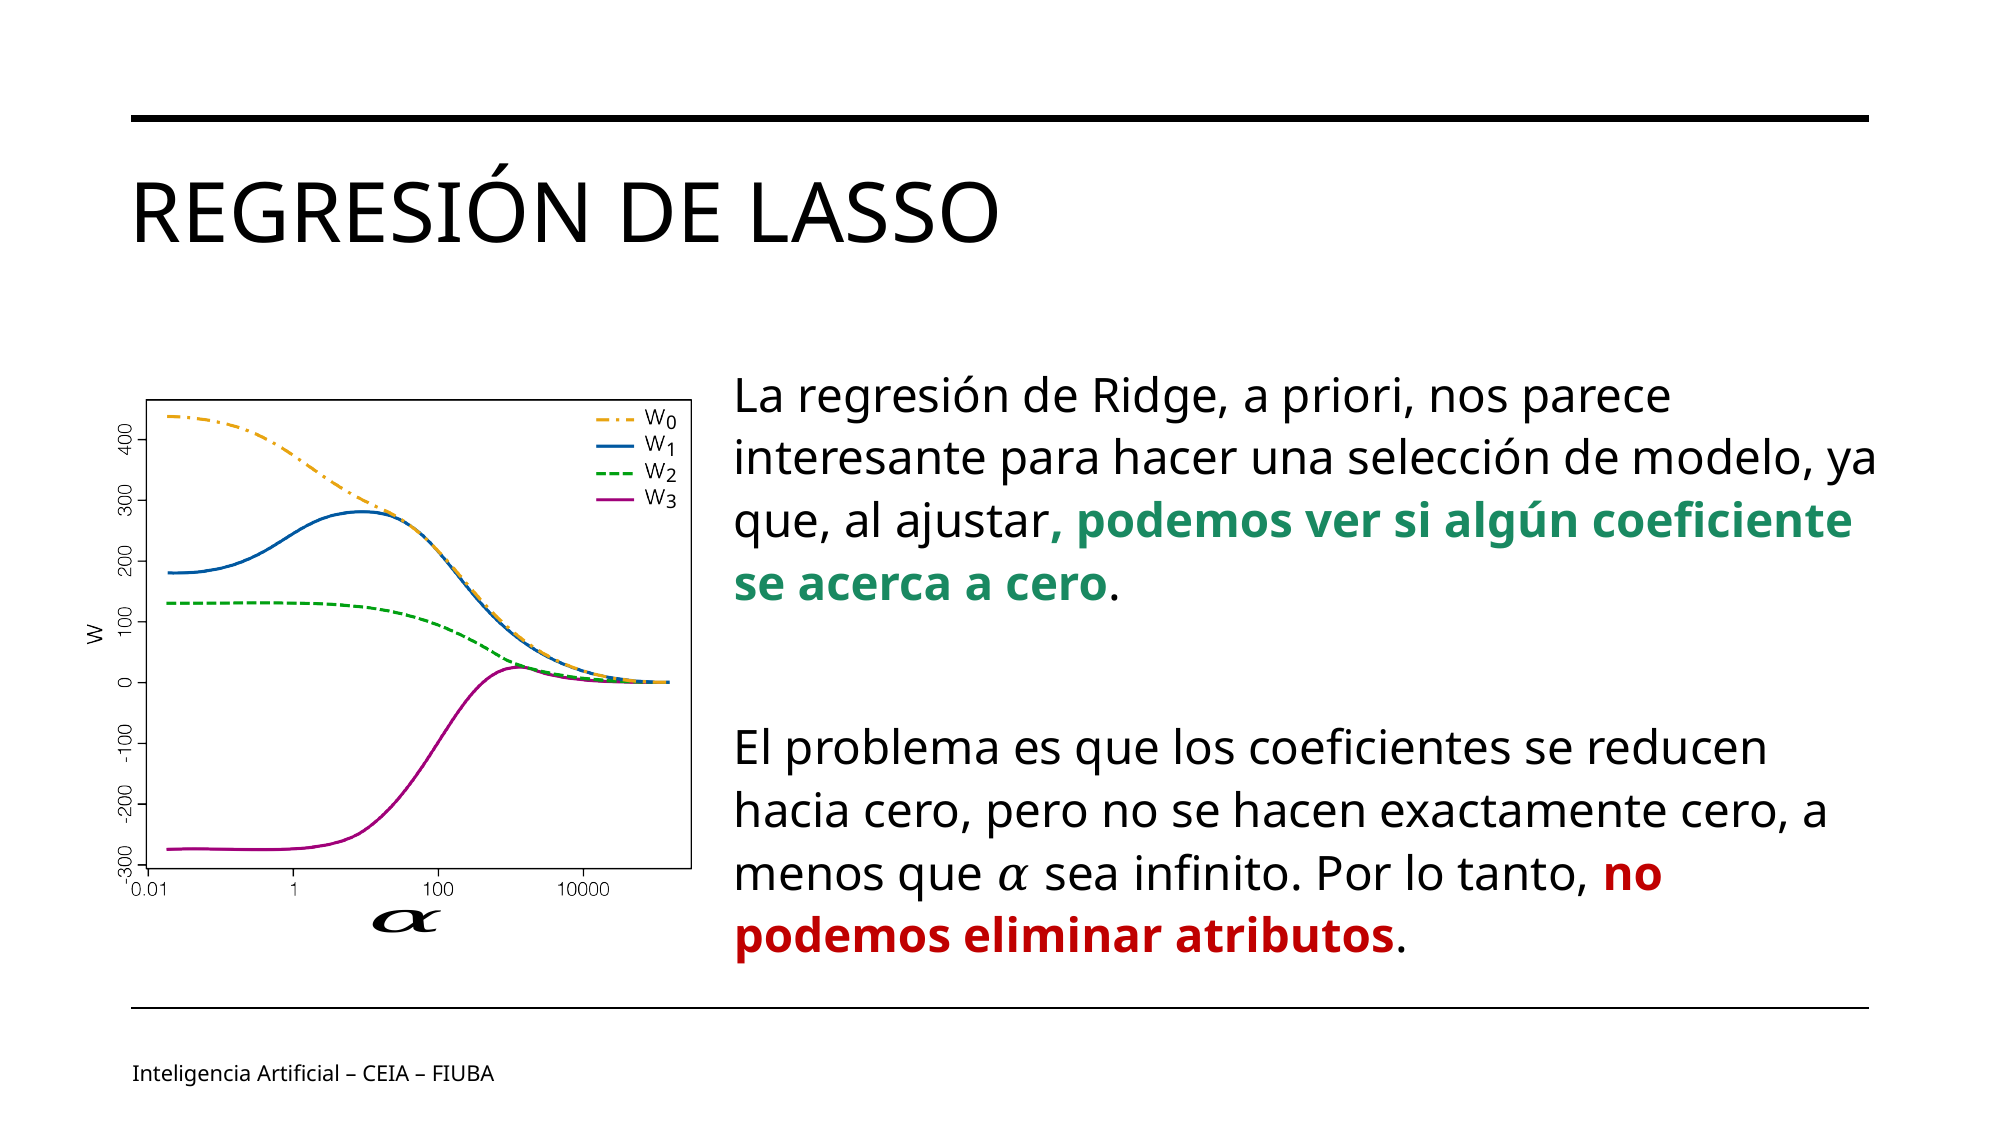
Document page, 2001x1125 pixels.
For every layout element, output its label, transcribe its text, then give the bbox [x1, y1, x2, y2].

footer Inteligencia Artificial – CEIA – FIUBA [117, 1042, 862, 1103]
picture [87, 399, 692, 920]
title Regresión de Lasso [114, 151, 1869, 377]
